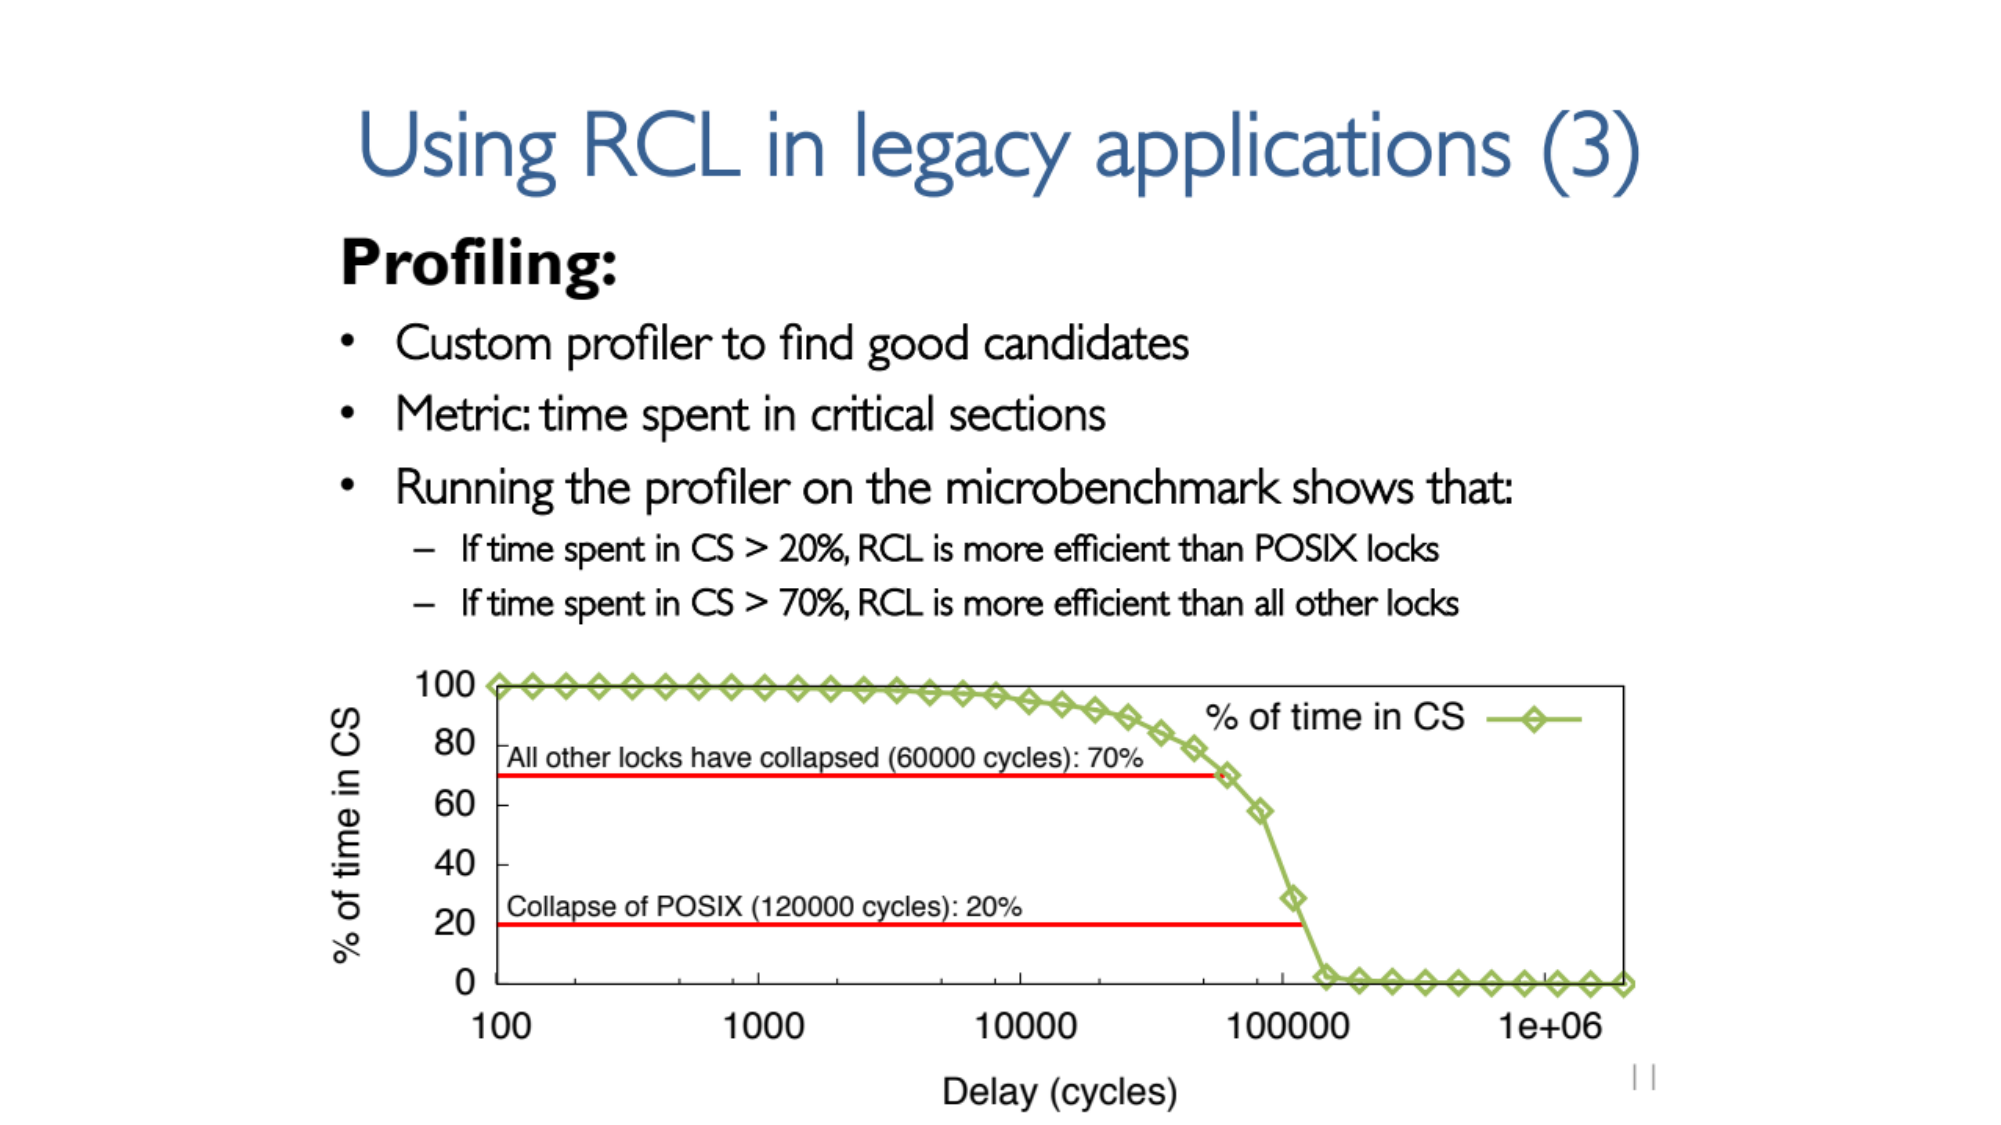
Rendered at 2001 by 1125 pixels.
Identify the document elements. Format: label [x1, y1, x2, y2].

picture [249, 0, 1750, 1125]
